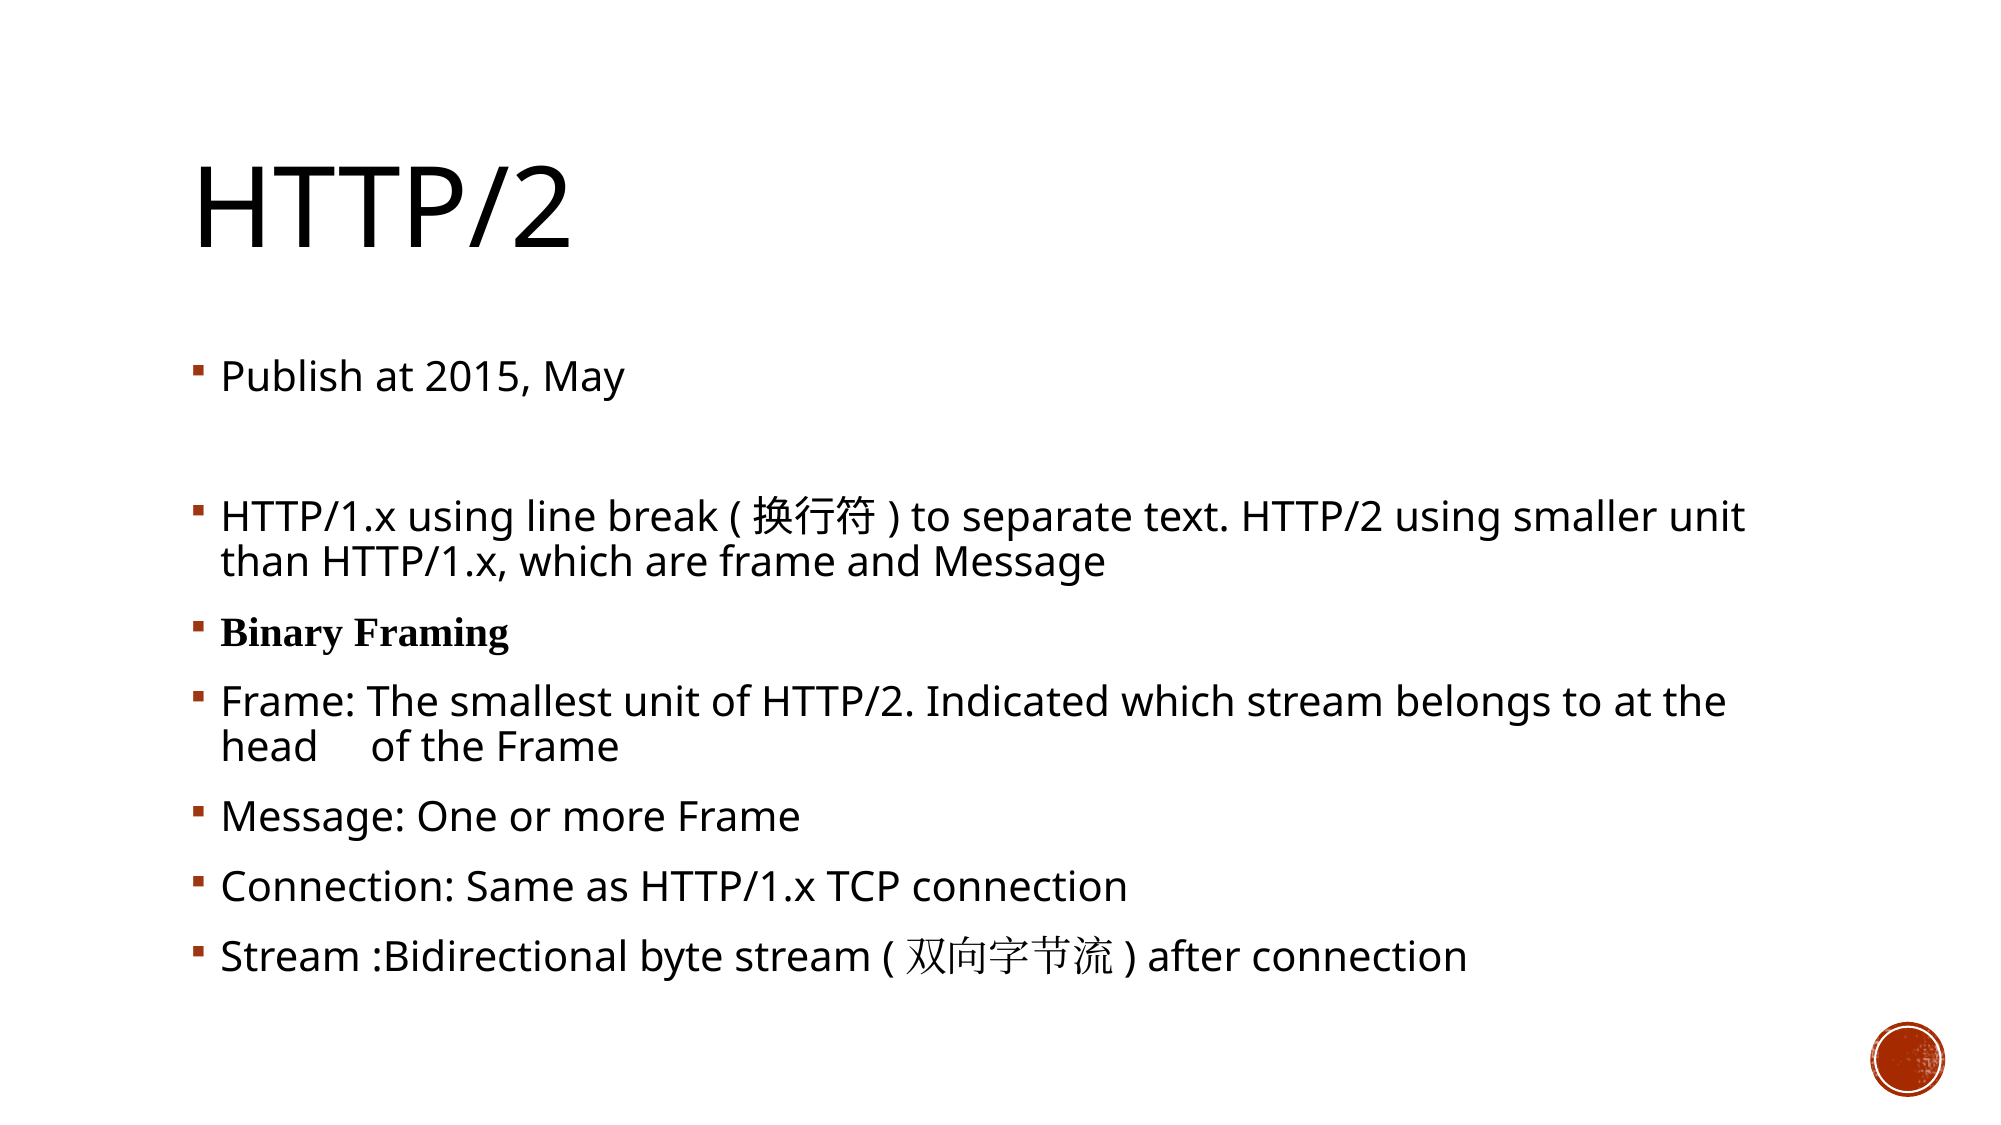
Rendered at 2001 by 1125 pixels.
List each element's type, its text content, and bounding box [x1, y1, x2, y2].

title HTTP/2 [175, 79, 1826, 344]
list Publish at 2015, May HTTP/1.x using line break (换行符) to separate text. HTTP/2 using smaller unit than HTTP/1.x, which are frame and Message Binary Framing Frame: The smallest unit of HTTP/2. Indicated which stream belongs to at the head of the Frame Message: One or more Frame Connection: Same as HTTP/1.x TCP connection Stream :Bidirectional byte stream (双向字节流) after connection [175, 348, 1826, 1013]
